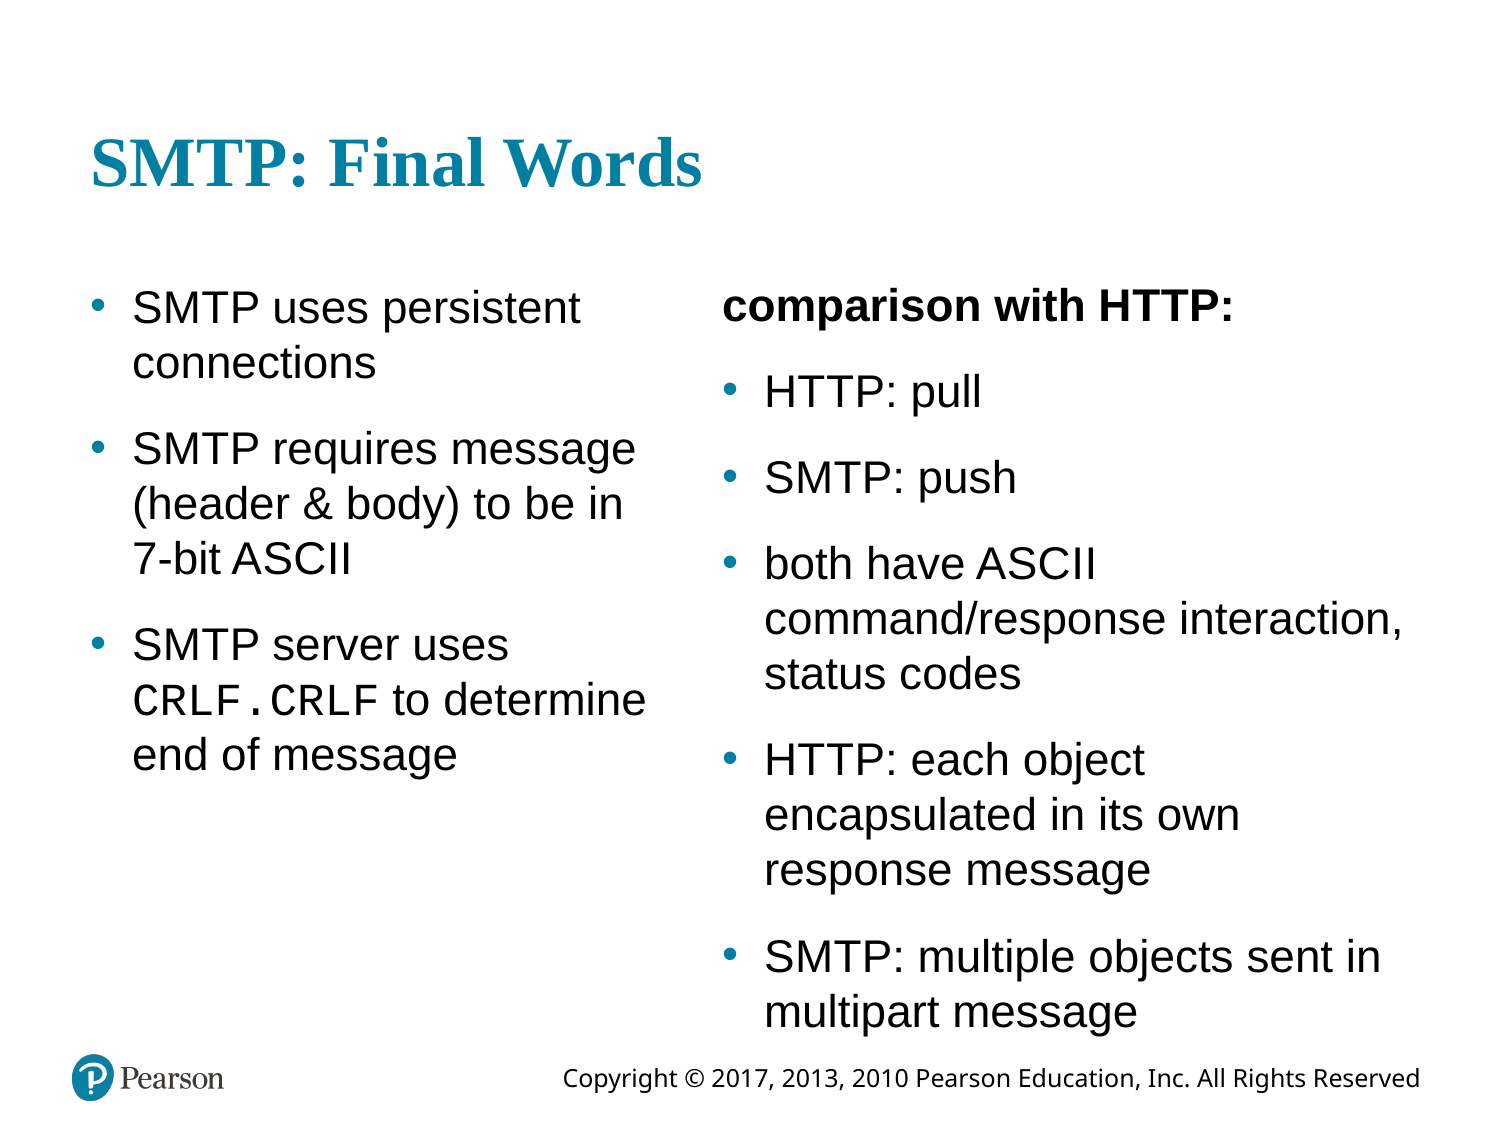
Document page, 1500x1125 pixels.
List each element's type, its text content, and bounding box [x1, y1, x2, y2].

picture [98, 1054, 224, 1101]
picture [80, 1063, 106, 1088]
list S M T P uses persistent connections S M T P requires message (header & body) to be in 7-bit A S C I I S M T P server uses CRLF.CRLF to determine end of message [75, 262, 671, 850]
picture [72, 1054, 88, 1070]
title S M T P: Final Words [75, 35, 1425, 216]
picture [72, 1087, 83, 1101]
list comparison with H T T P: H T T P: pull S M T P: push both have A S C I I command/response interaction, status codes H T T P: each object encapsulated in its own response message S M T P: multiple objects sent in multipart message [707, 260, 1431, 1040]
